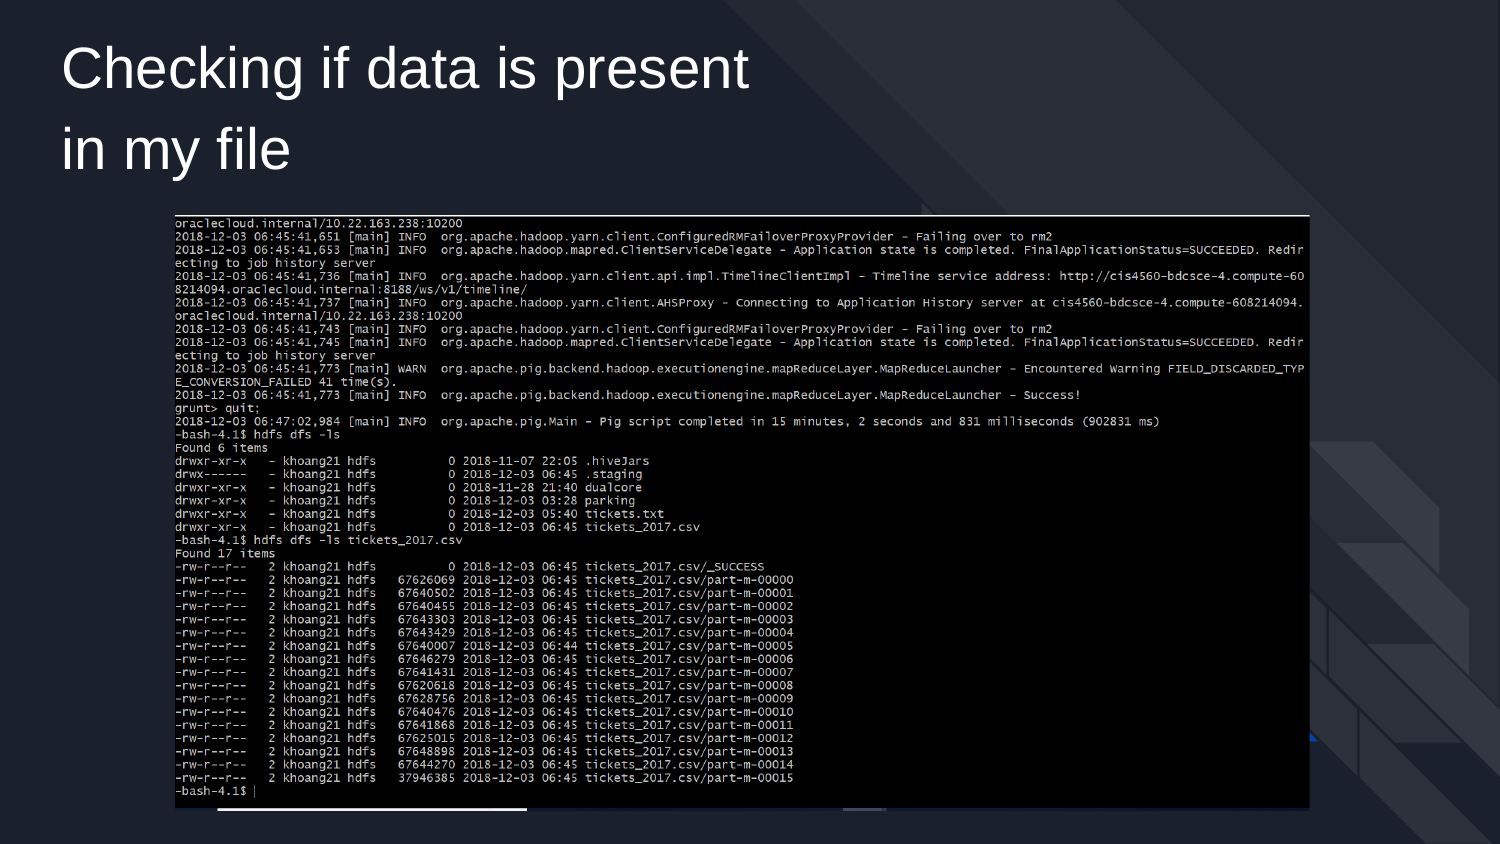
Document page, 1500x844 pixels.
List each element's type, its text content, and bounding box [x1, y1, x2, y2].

title Checking if data is present in my file [46, 41, 799, 230]
picture [174, 215, 1310, 811]
